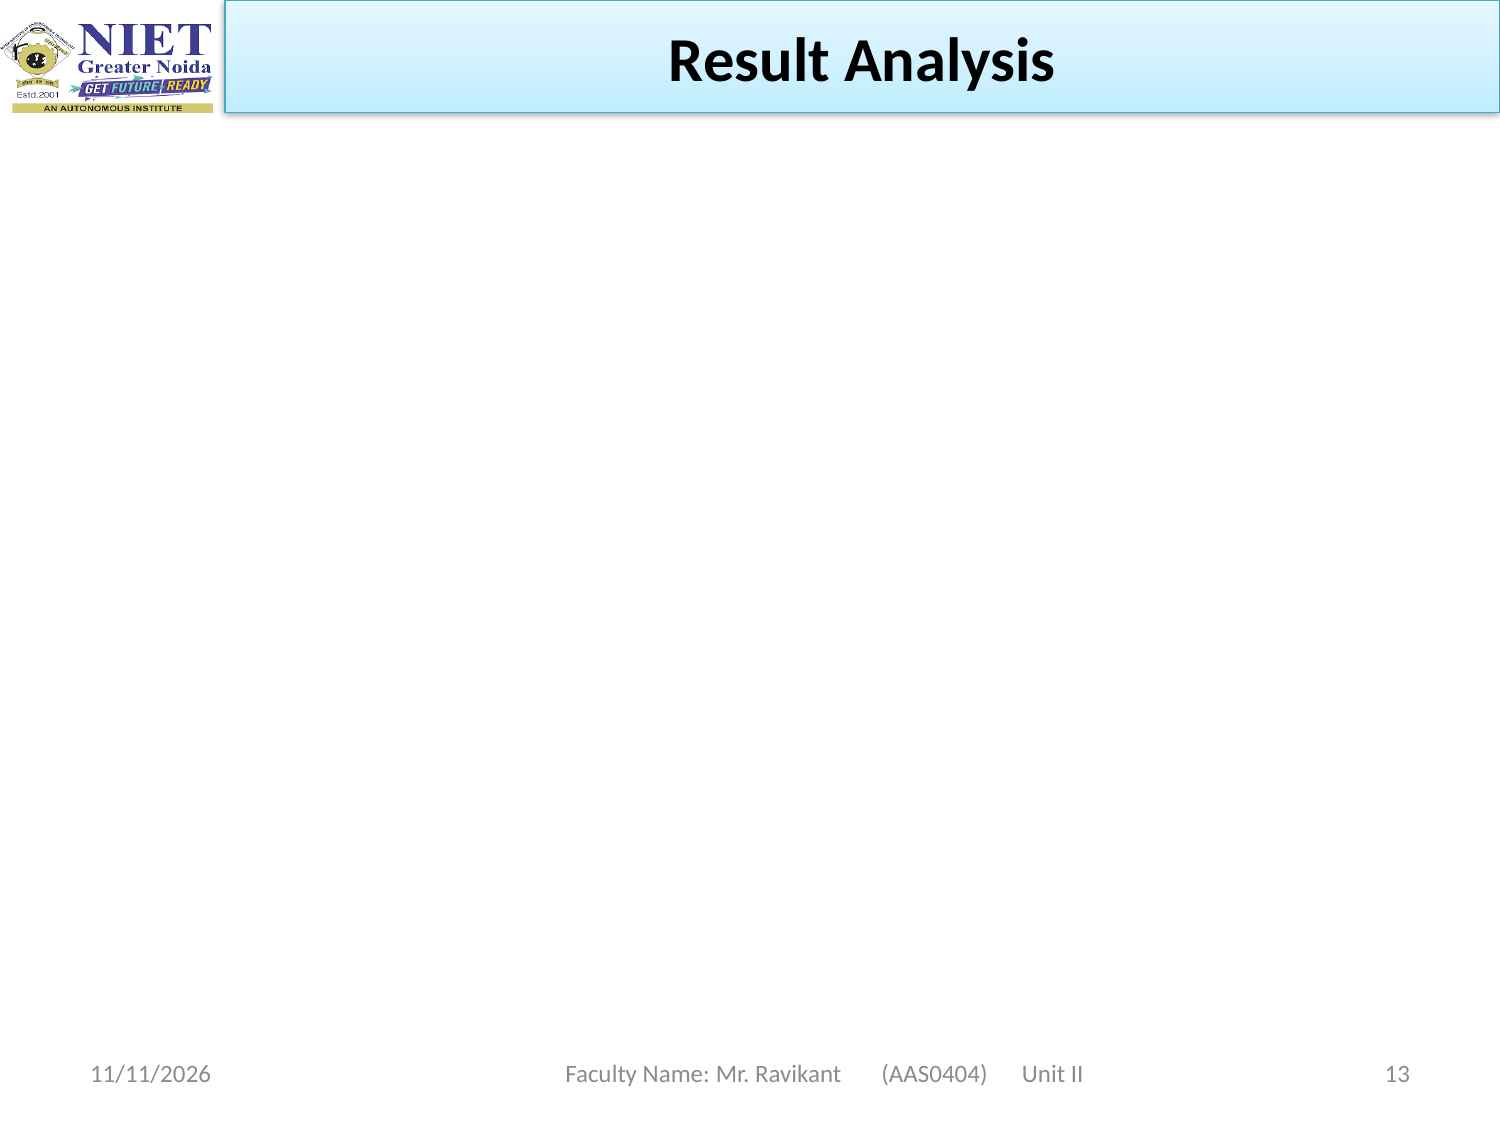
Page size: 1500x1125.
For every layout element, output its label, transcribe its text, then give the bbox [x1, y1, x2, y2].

slide_number 13 [1074, 1042, 1425, 1103]
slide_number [75, 1042, 412, 1103]
picture [0, 22, 213, 113]
text_box Result Analysis [224, 0, 1500, 113]
footer Faculty Name: Mr. Ravikant (AAS0404) Unit II [412, 1042, 1074, 1103]
